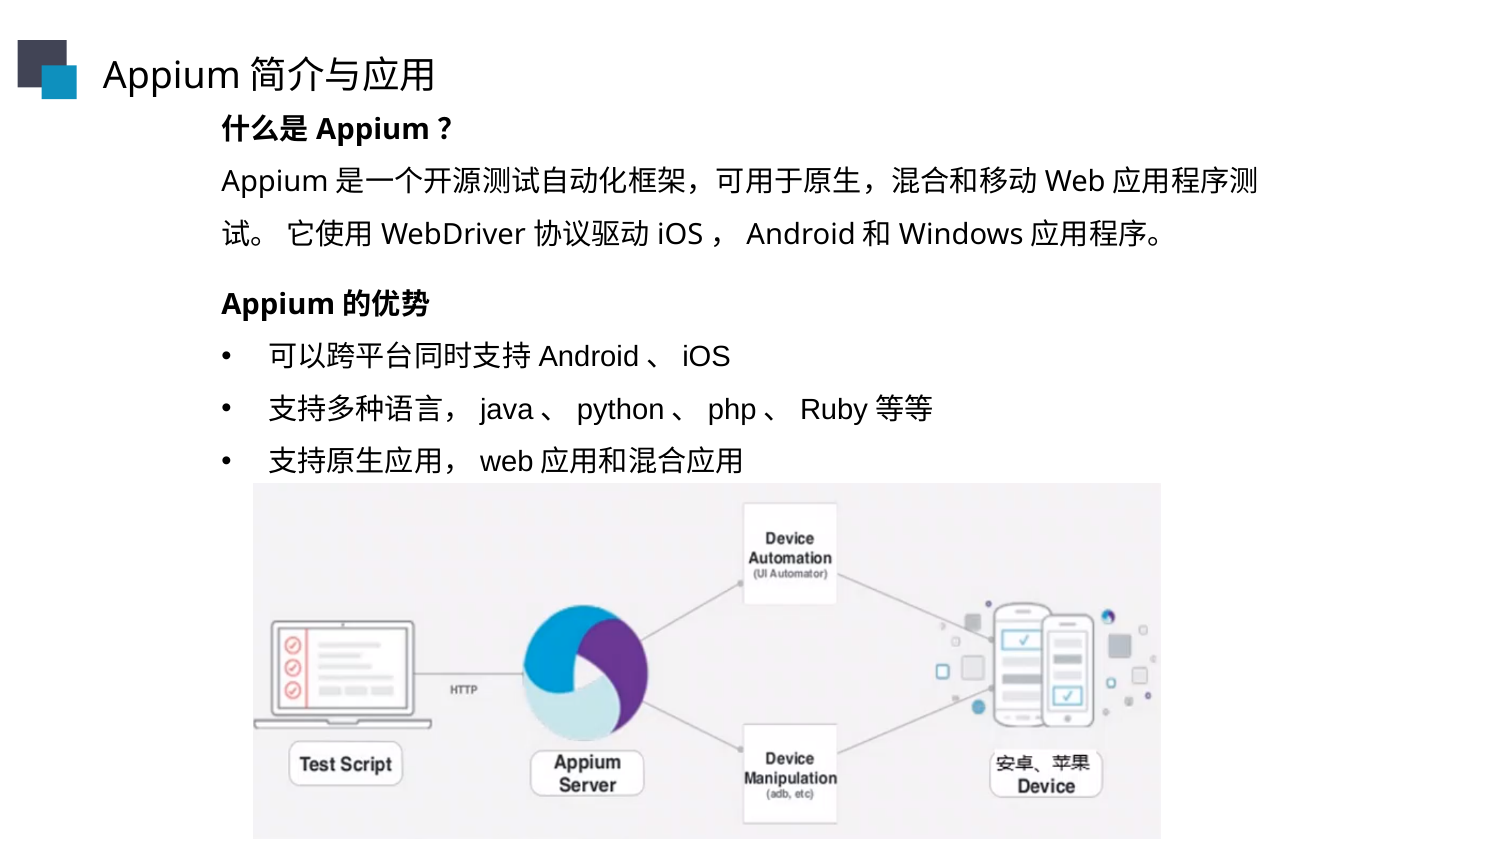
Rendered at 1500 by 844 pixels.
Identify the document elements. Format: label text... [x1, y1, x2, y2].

text_box 什么是Appium？ Appium是一个开源测试自动化框架，可用于原生，混合和移动Web应用程序测试。 它使用WebDriver协议驱动iOS，Android和Windows应用程序。 Appium的优势 可以跨平台同时支持Android、iOS 支持多种语言，java、python、php、Ruby等等 支持原生应用，web应用和混合应用 [206, 102, 1306, 485]
text_box Appium简介与应用 [88, 43, 453, 104]
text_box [17, 40, 77, 100]
picture [253, 483, 1162, 839]
